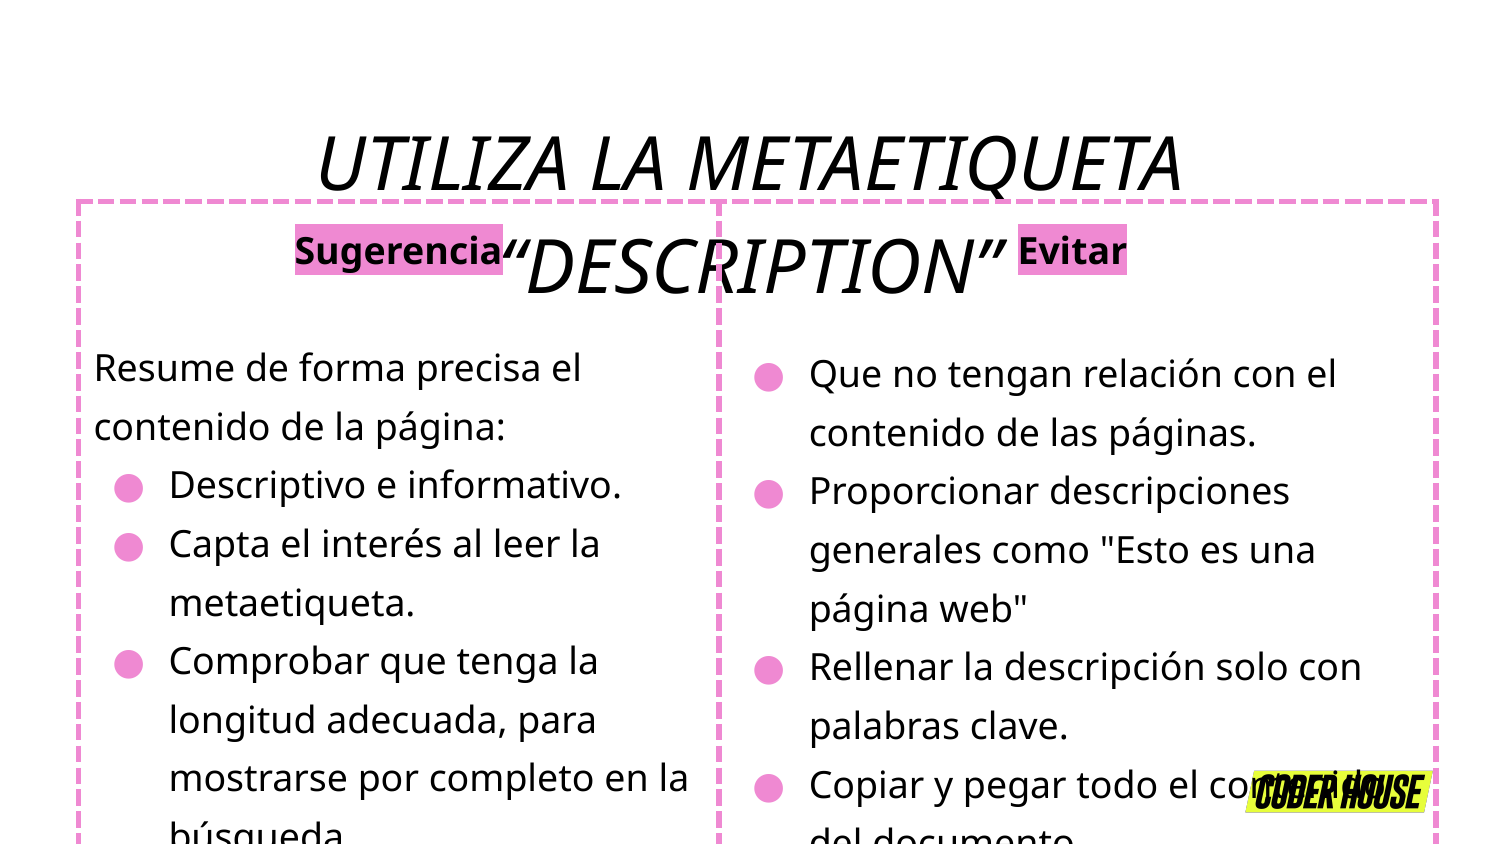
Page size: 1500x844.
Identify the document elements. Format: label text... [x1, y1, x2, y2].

table_header Sugerencia Resume de forma precisa el contenido de la página: Descriptivo e informativo. Capta el interés al leer la metaetiqueta. Comprobar que tenga la longitud adecuada, para mostrarse por completo en la búsqueda. [79, 202, 719, 844]
picture [1241, 764, 1437, 819]
text_box UTILIZA LA METAETIQUETA “DESCRIPTION” [105, 87, 1395, 202]
table_header Evitar Que no tengan relación con el contenido de las páginas. Proporcionar descripciones generales como "Esto es una página web" Rellenar la descripción solo con palabras clave. Copiar y pegar todo el contenido del documento. [719, 202, 1436, 844]
